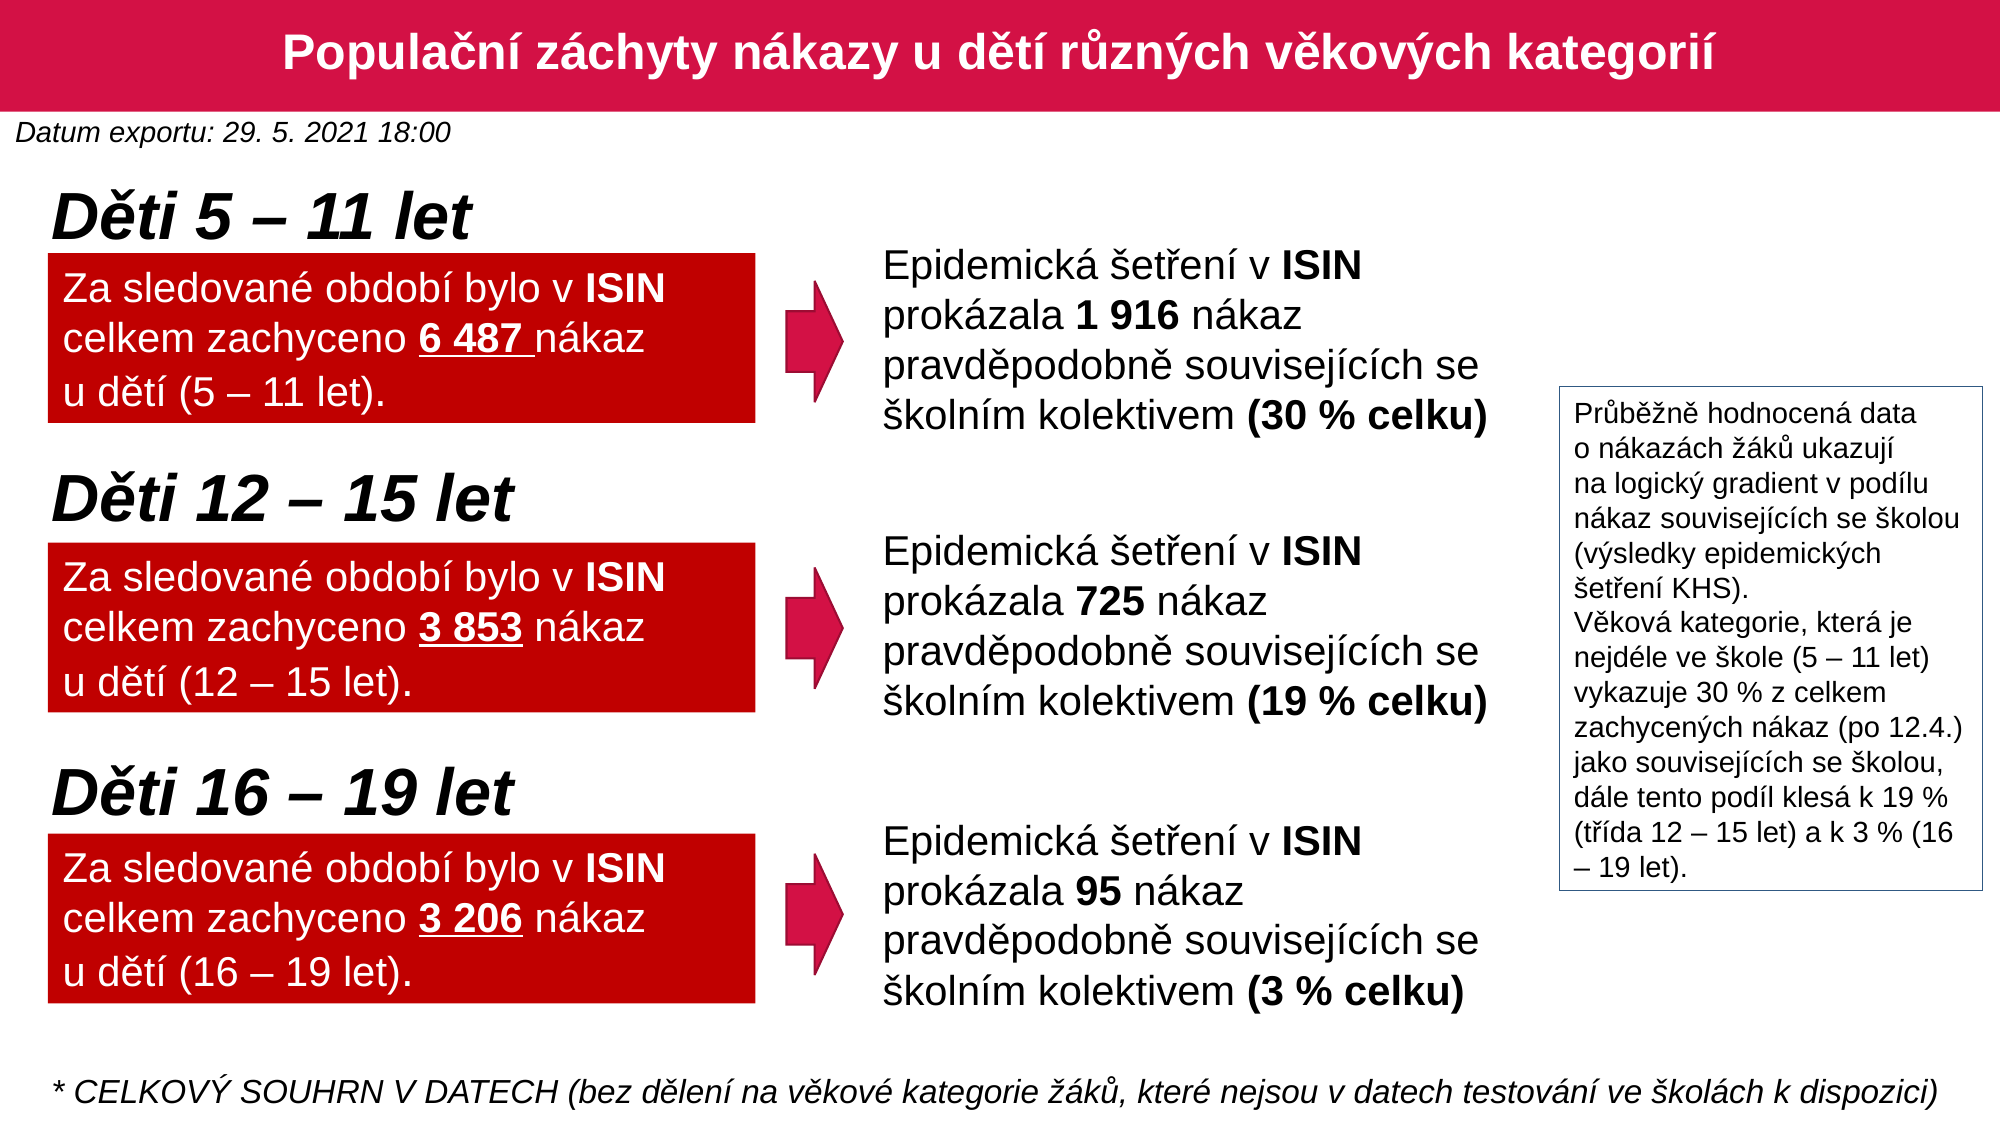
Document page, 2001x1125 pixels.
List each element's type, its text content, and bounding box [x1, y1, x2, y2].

text_box Děti 5 – 11 let [36, 165, 491, 261]
text_box * CELKOVÝ SOUHRN V DATECH (bez dělení na věkové kategorie žáků, které nejsou v datech testování ve školách k dispozici) [36, 1062, 2000, 1118]
text_box Za sledované období bylo v ISIN celkem zachyceno 6 487 nákaz u dětí (5 – 11 let). [47, 253, 756, 423]
text_box Epidemická šetření v ISIN prokázala 95 nákaz pravděpodobně souvisejících se školním kolektivem (3 % celku) [867, 805, 1560, 1021]
text_box Děti 12 – 15 let [36, 447, 574, 542]
text_box [785, 280, 844, 403]
title Populační záchyty nákazy u dětí různých věkových kategorií [27, 6, 1972, 101]
text_box [785, 853, 844, 976]
text_box Průběžně hodnocená data o nákazách žáků ukazují na logický gradient v podílu nákaz souvisejících se školou (výsledky epidemických šetření KHS). Věková kategorie, která je nejdéle ve škole (5 – 11 let) vykazuje 30 % z celkem zachycených nákaz (po 12.4.) jako souvisejících se školou, dále tento podíl klesá k 19 % (třída 12 – 15 let) a k 3 % (16 – 19 let). [1559, 386, 1983, 891]
text_box Datum exportu: 29. 5. 2021 18:00 [0, 106, 467, 157]
text_box [785, 567, 844, 690]
text_box Za sledované období bylo v ISIN celkem zachyceno 3 206 nákaz u dětí (16 – 19 let). [47, 833, 756, 1004]
text_box Děti 16 – 19 let [36, 741, 574, 836]
text_box Epidemická šetření v ISIN prokázala 1 916 nákaz pravděpodobně souvisejících se školním kolektivem (30 % celku) [867, 230, 1560, 445]
text_box Epidemická šetření v ISIN prokázala 725 nákaz pravděpodobně souvisejících se školním kolektivem (19 % celku) [867, 516, 1559, 732]
text_box Za sledované období bylo v ISIN celkem zachyceno 3 853 nákaz u dětí (12 – 15 let). [47, 542, 756, 713]
